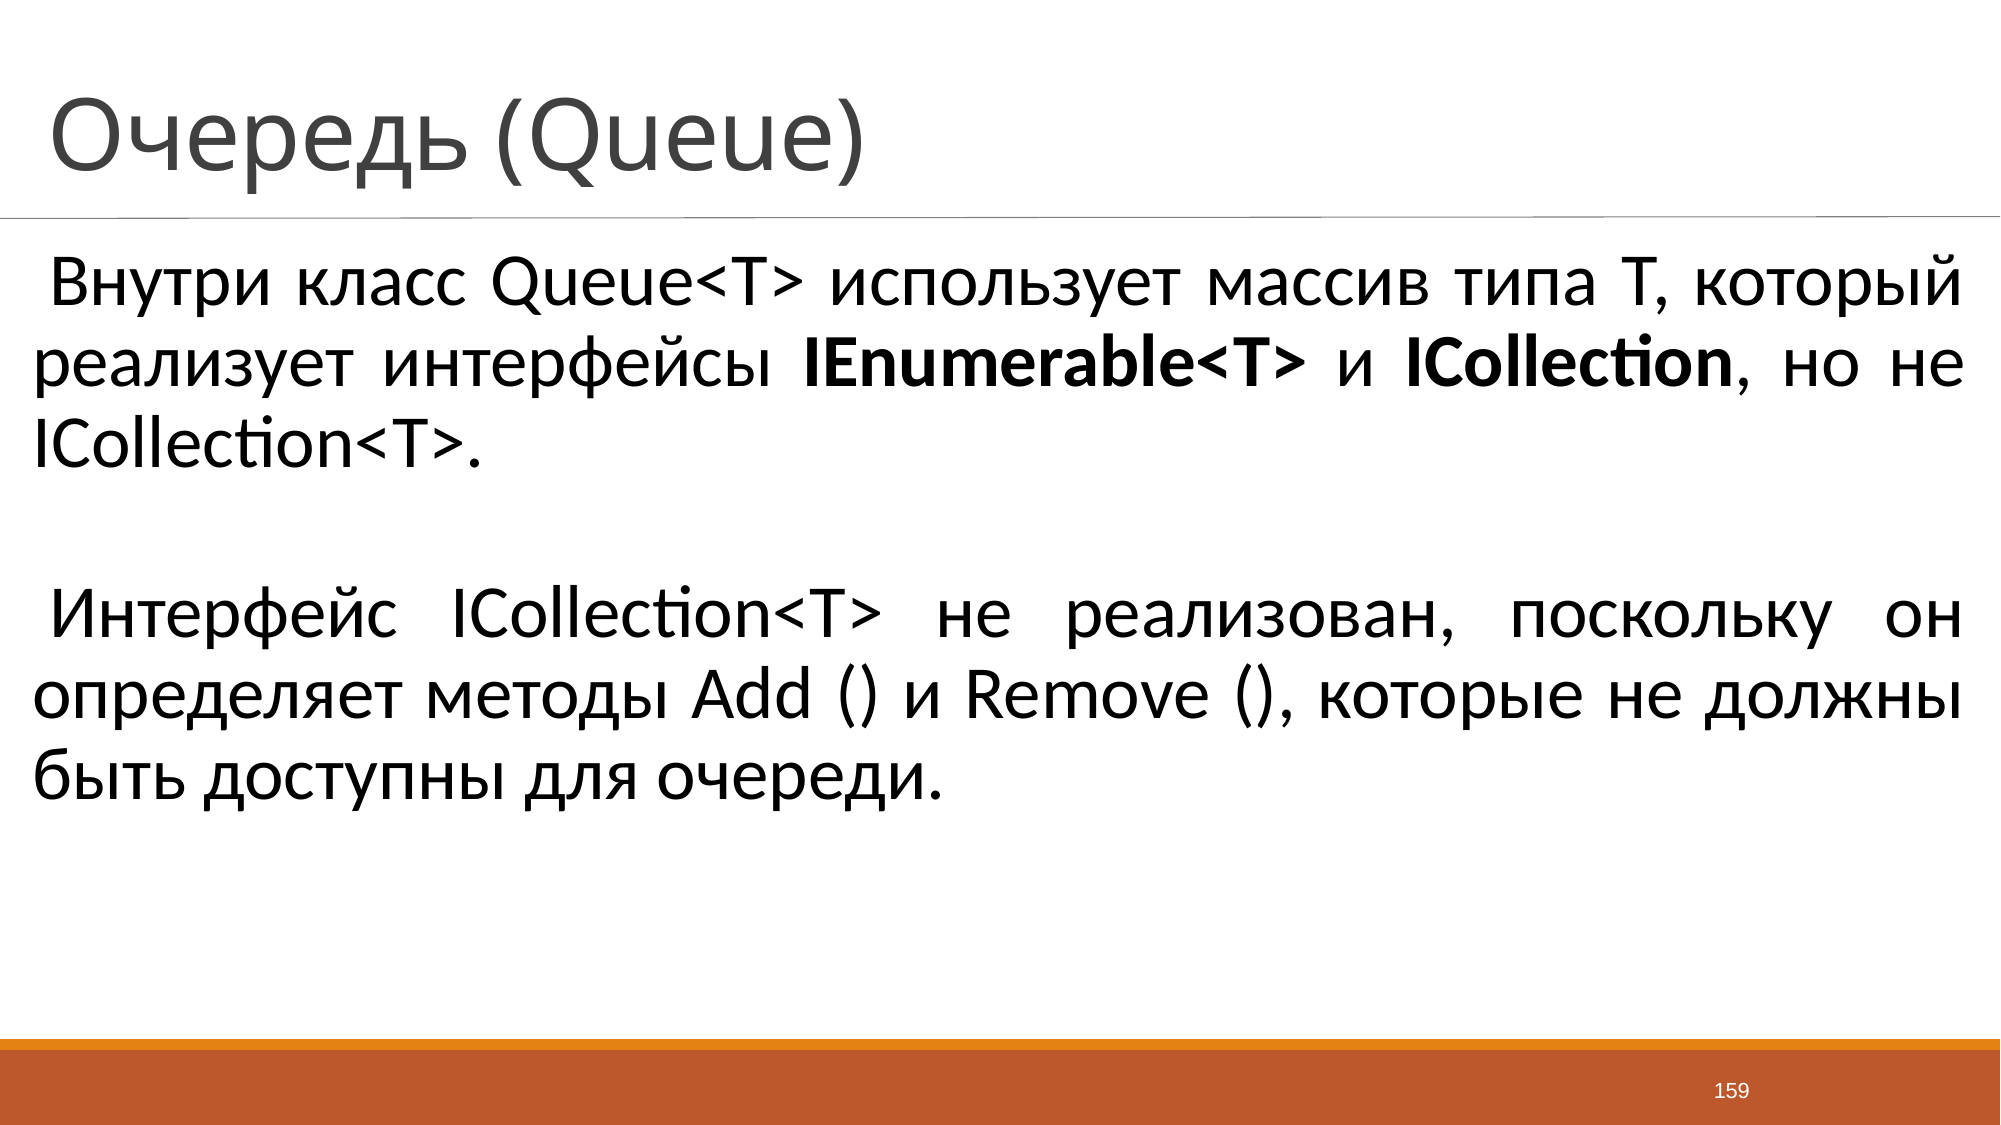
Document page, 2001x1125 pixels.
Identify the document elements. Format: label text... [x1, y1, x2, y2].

title Очередь (Queue) [32, 47, 1967, 198]
slide_number 159 [1624, 1059, 1840, 1120]
list Внутри класс Queue<T> использует массив типа Т, который реализует интерфейсы IEnumerable<T> и ICollection, но не ICollection<T>. Интерфейс ICollection<T> не реализован, поскольку он определяет методы Add () и Remove (), которые не должны быть доступны для очереди. [32, 233, 1967, 1025]
